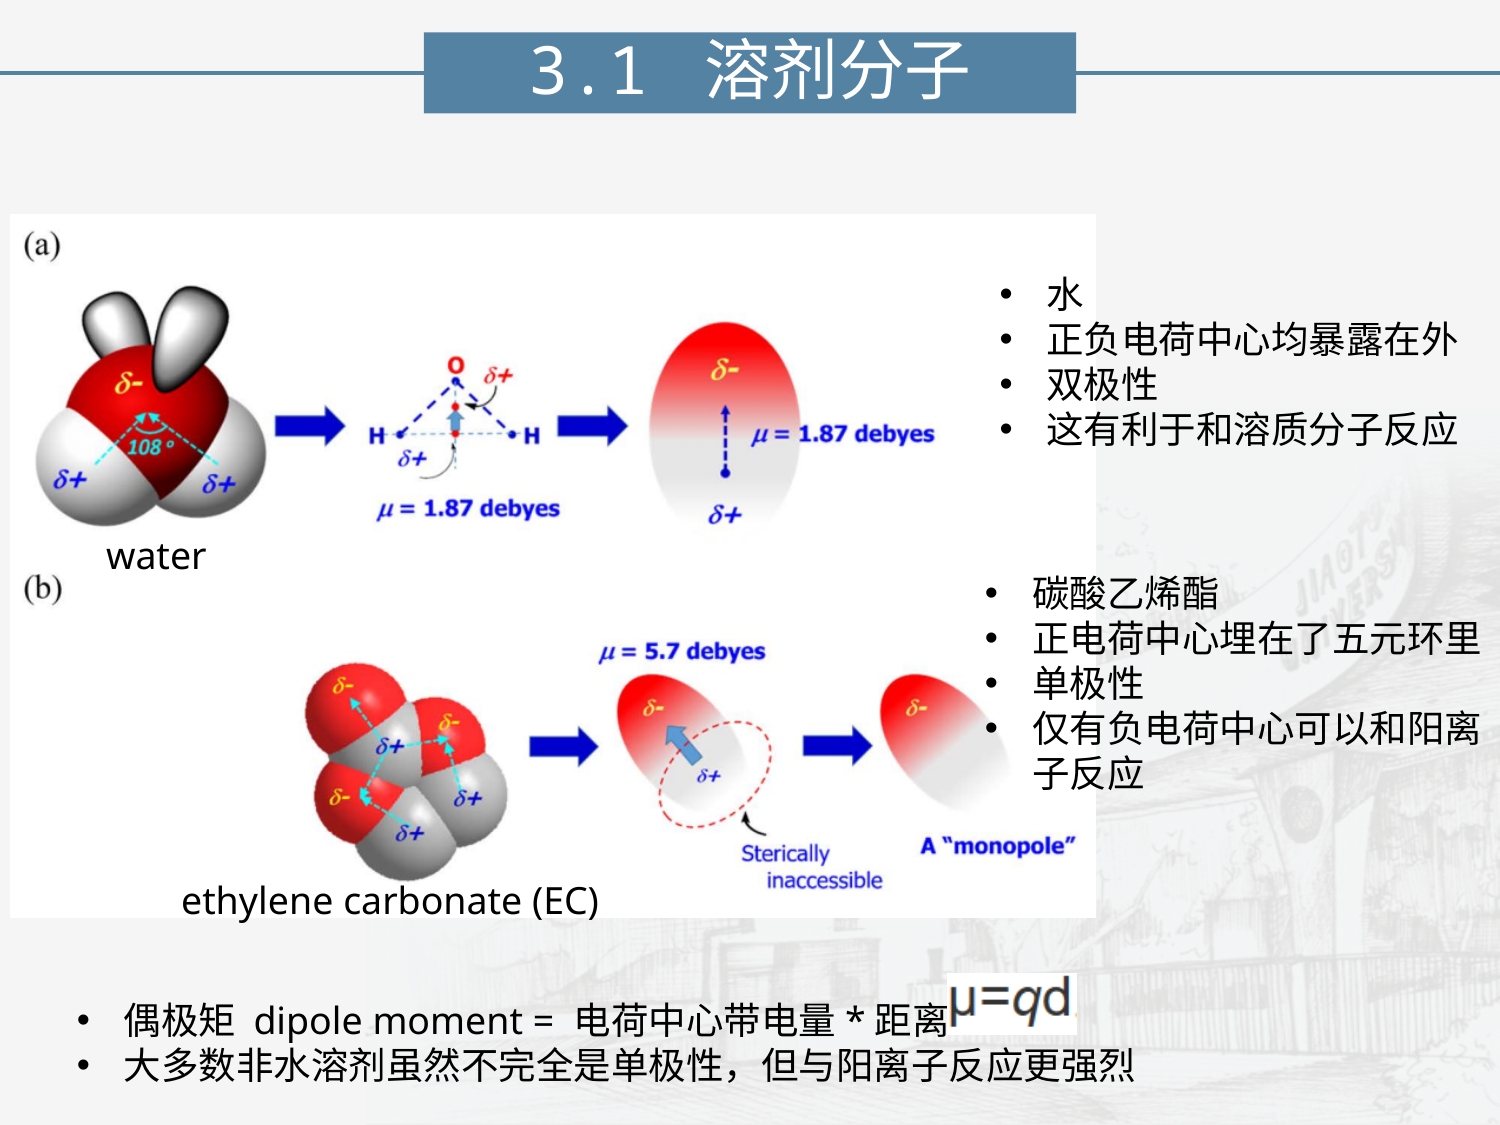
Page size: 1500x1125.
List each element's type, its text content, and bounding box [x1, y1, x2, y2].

text_box 水 正负电荷中心均暴露在外 双极性 这有利于和溶质分子反应 [1096, 264, 1479, 459]
text_box 3.1 溶剂分子 [423, 32, 1077, 114]
text_box 碳酸乙烯酯 正电荷中心埋在了五元环里 单极性 仅有负电荷中心可以和阳离子反应 [1096, 562, 1500, 803]
picture [10, 214, 1096, 918]
text_box 偶极矩 dipole moment = 电荷中心带电量*距离 大多数非水溶剂虽然不完全是单极性，但与阳离子反应更强烈 [62, 989, 1203, 1094]
picture [947, 973, 1077, 1035]
text_box ethylene carbonate (EC) [166, 918, 633, 930]
